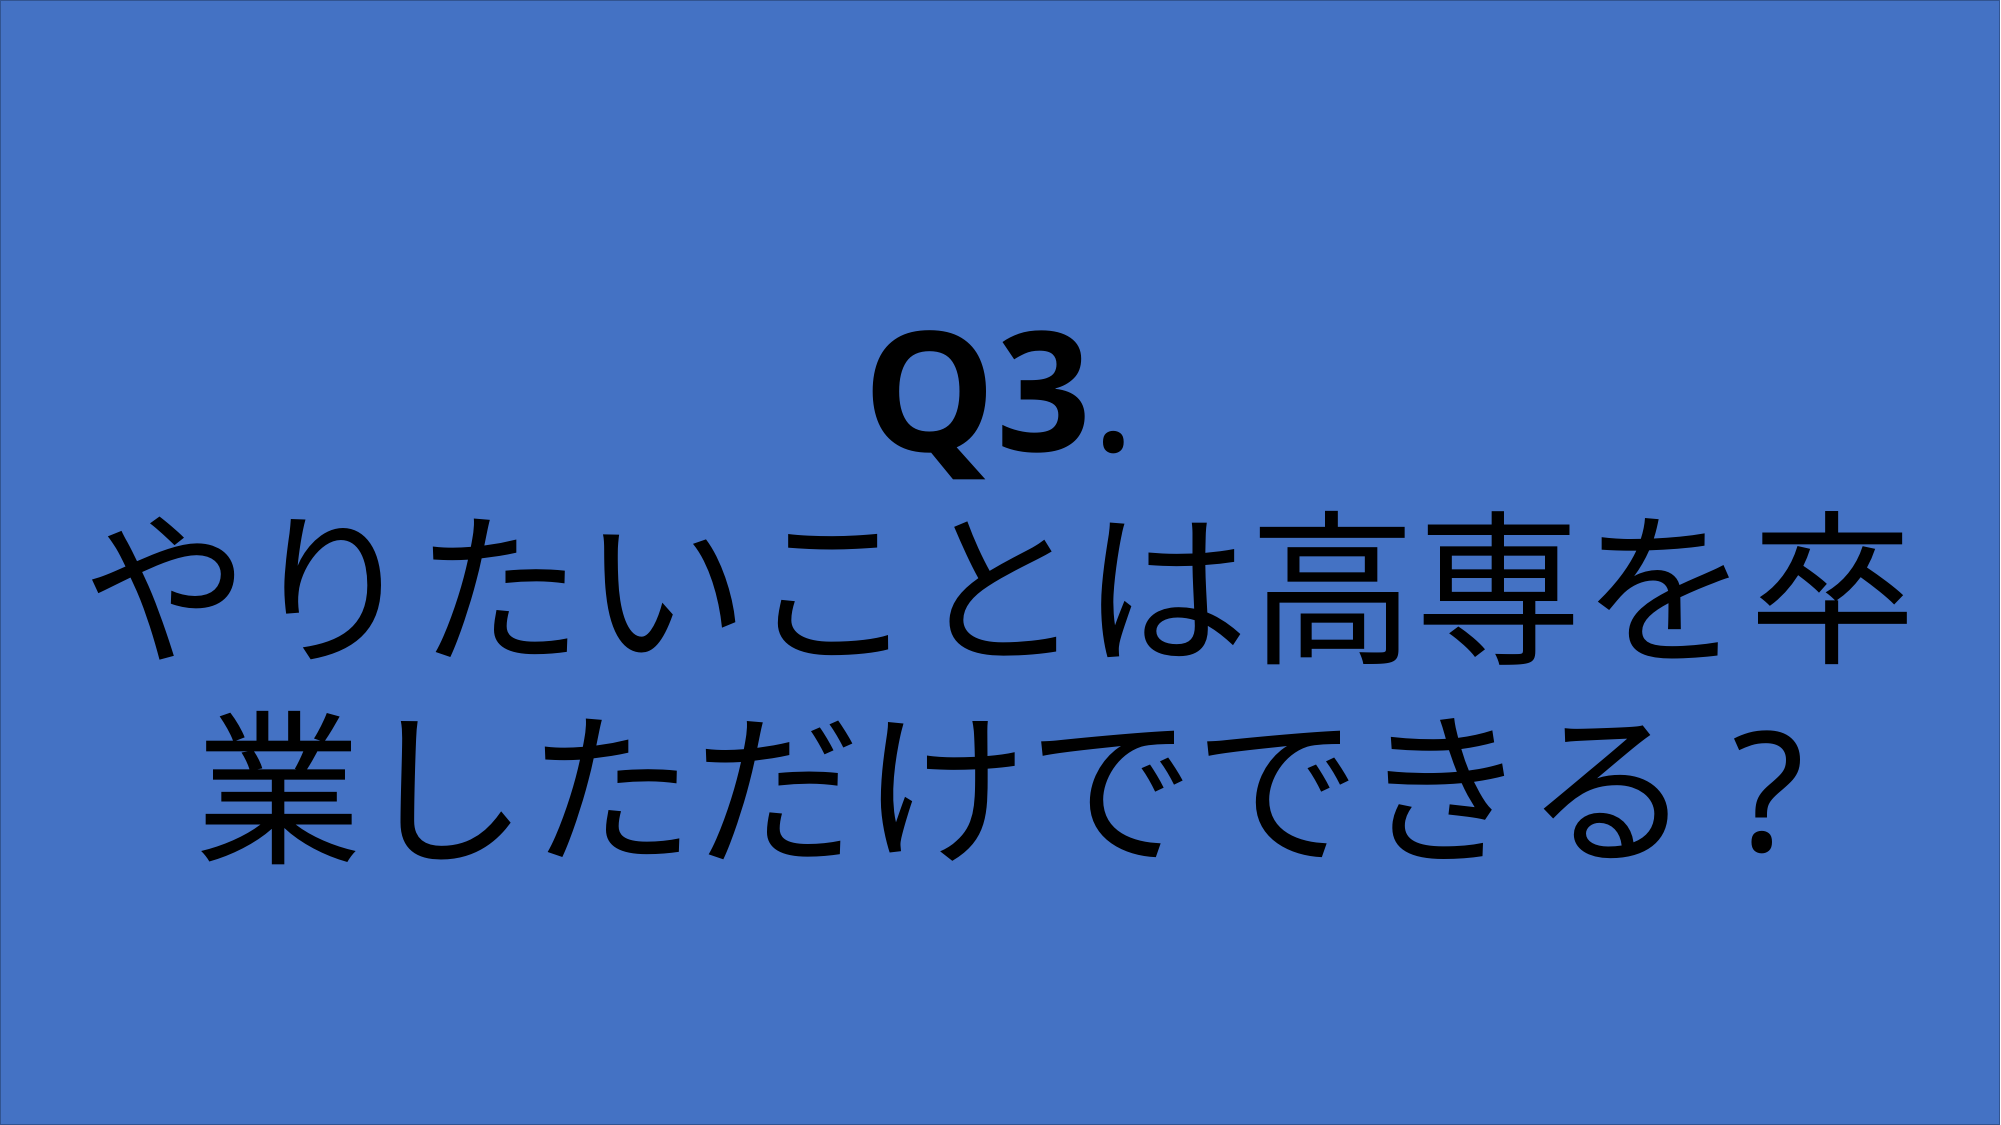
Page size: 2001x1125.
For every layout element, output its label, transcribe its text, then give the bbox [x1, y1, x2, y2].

text_box [0, 0, 2000, 1125]
text_box Q3. やりたいことは高専を卒業しただけでできる? [59, 277, 1940, 893]
